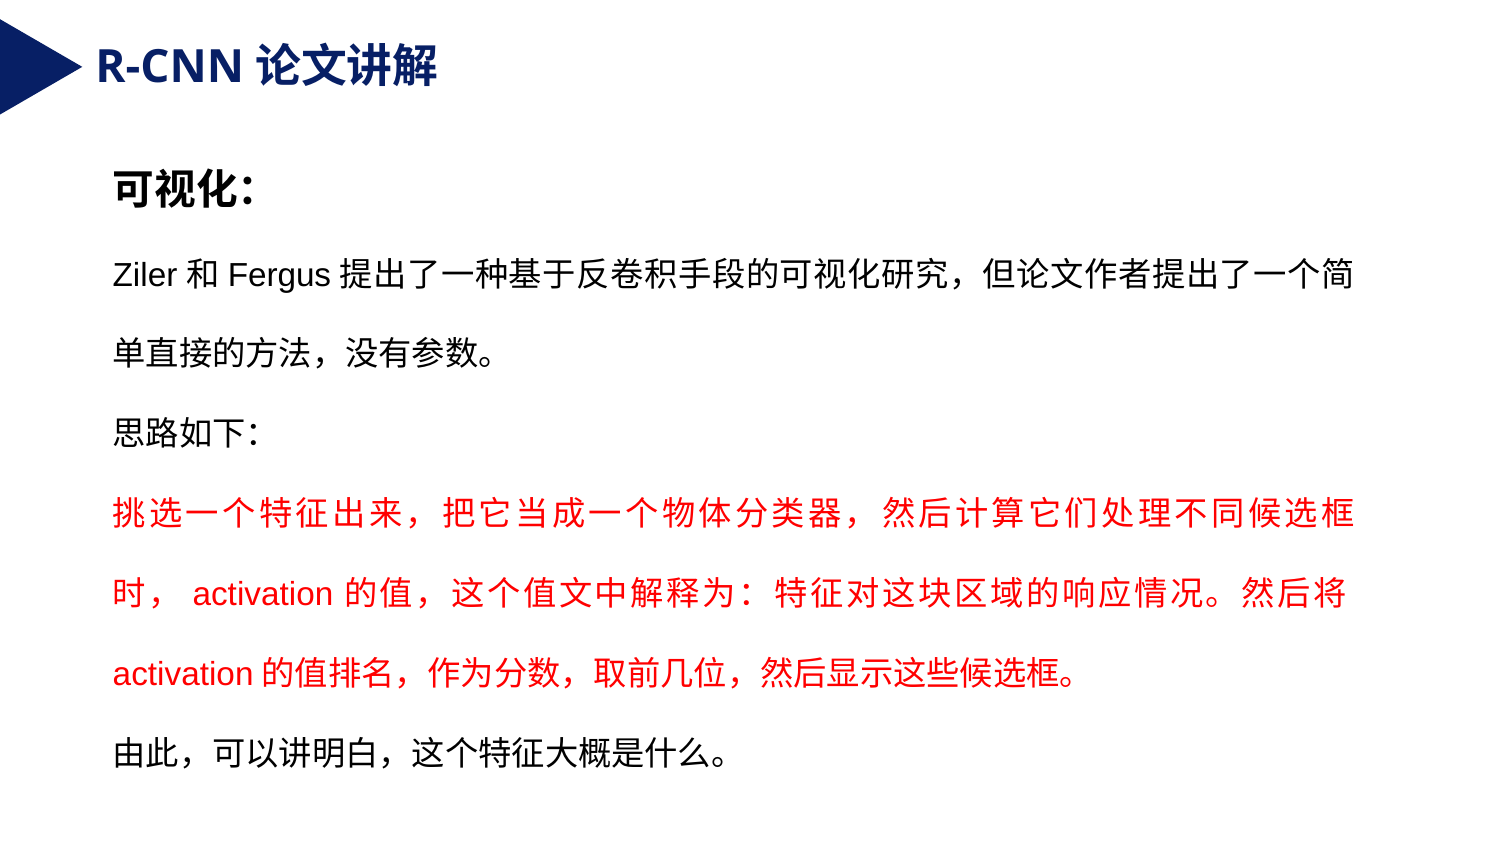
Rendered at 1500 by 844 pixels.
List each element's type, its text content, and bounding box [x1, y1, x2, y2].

text_box R-CNN论文讲解 [80, 29, 454, 100]
text_box 可视化： Ziler和Fergus提出了一种基于反卷积手段的可视化研究，但论文作者提出了一个简单直接的方法，没有参数。 思路如下： 挑选一个特征出来，把它当成一个物体分类器，然后计算它们处理不同候选框时，activation的值，这个值文中解释为：特征对这块区域的响应情况。然后将activation的值排名，作为分数，取前几位，然后显示这些候选框。 由此，可以讲明白，这个特征大概是什么。 [97, 140, 1370, 779]
text_box [0, 19, 83, 115]
